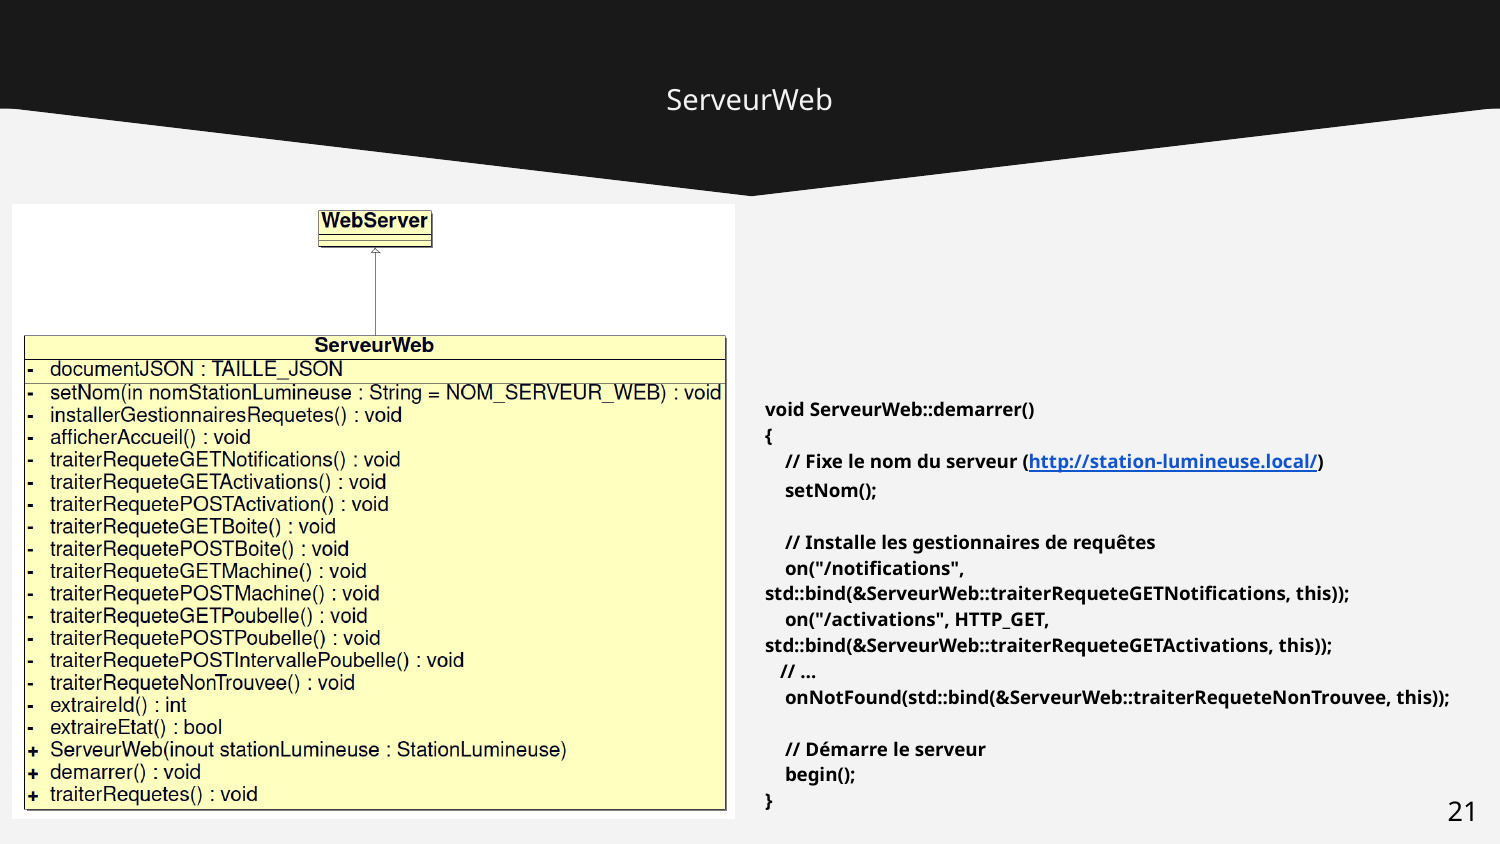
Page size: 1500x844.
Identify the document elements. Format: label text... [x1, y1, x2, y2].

list void ServeurWeb::demarrer() { // Fixe le nom du serveur (http://station-lumineuse.local/) setNom(); // Installe les gestionnaires de requêtes on("/notifications", std::bind(&ServeurWeb::traiterRequeteGETNotifications, this)); on("/activations", HTTP_GET, std::bind(&ServeurWeb::traiterRequeteGETActivations, this)); // … onNotFound(std::bind(&ServeurWeb::traiterRequeteNonTrouvee, this)); // Démarre le serveur begin(); } [750, 379, 1500, 799]
picture [12, 204, 735, 819]
title ServeurWeb [505, 66, 995, 180]
slide_number ‹#› [1403, 779, 1494, 844]
